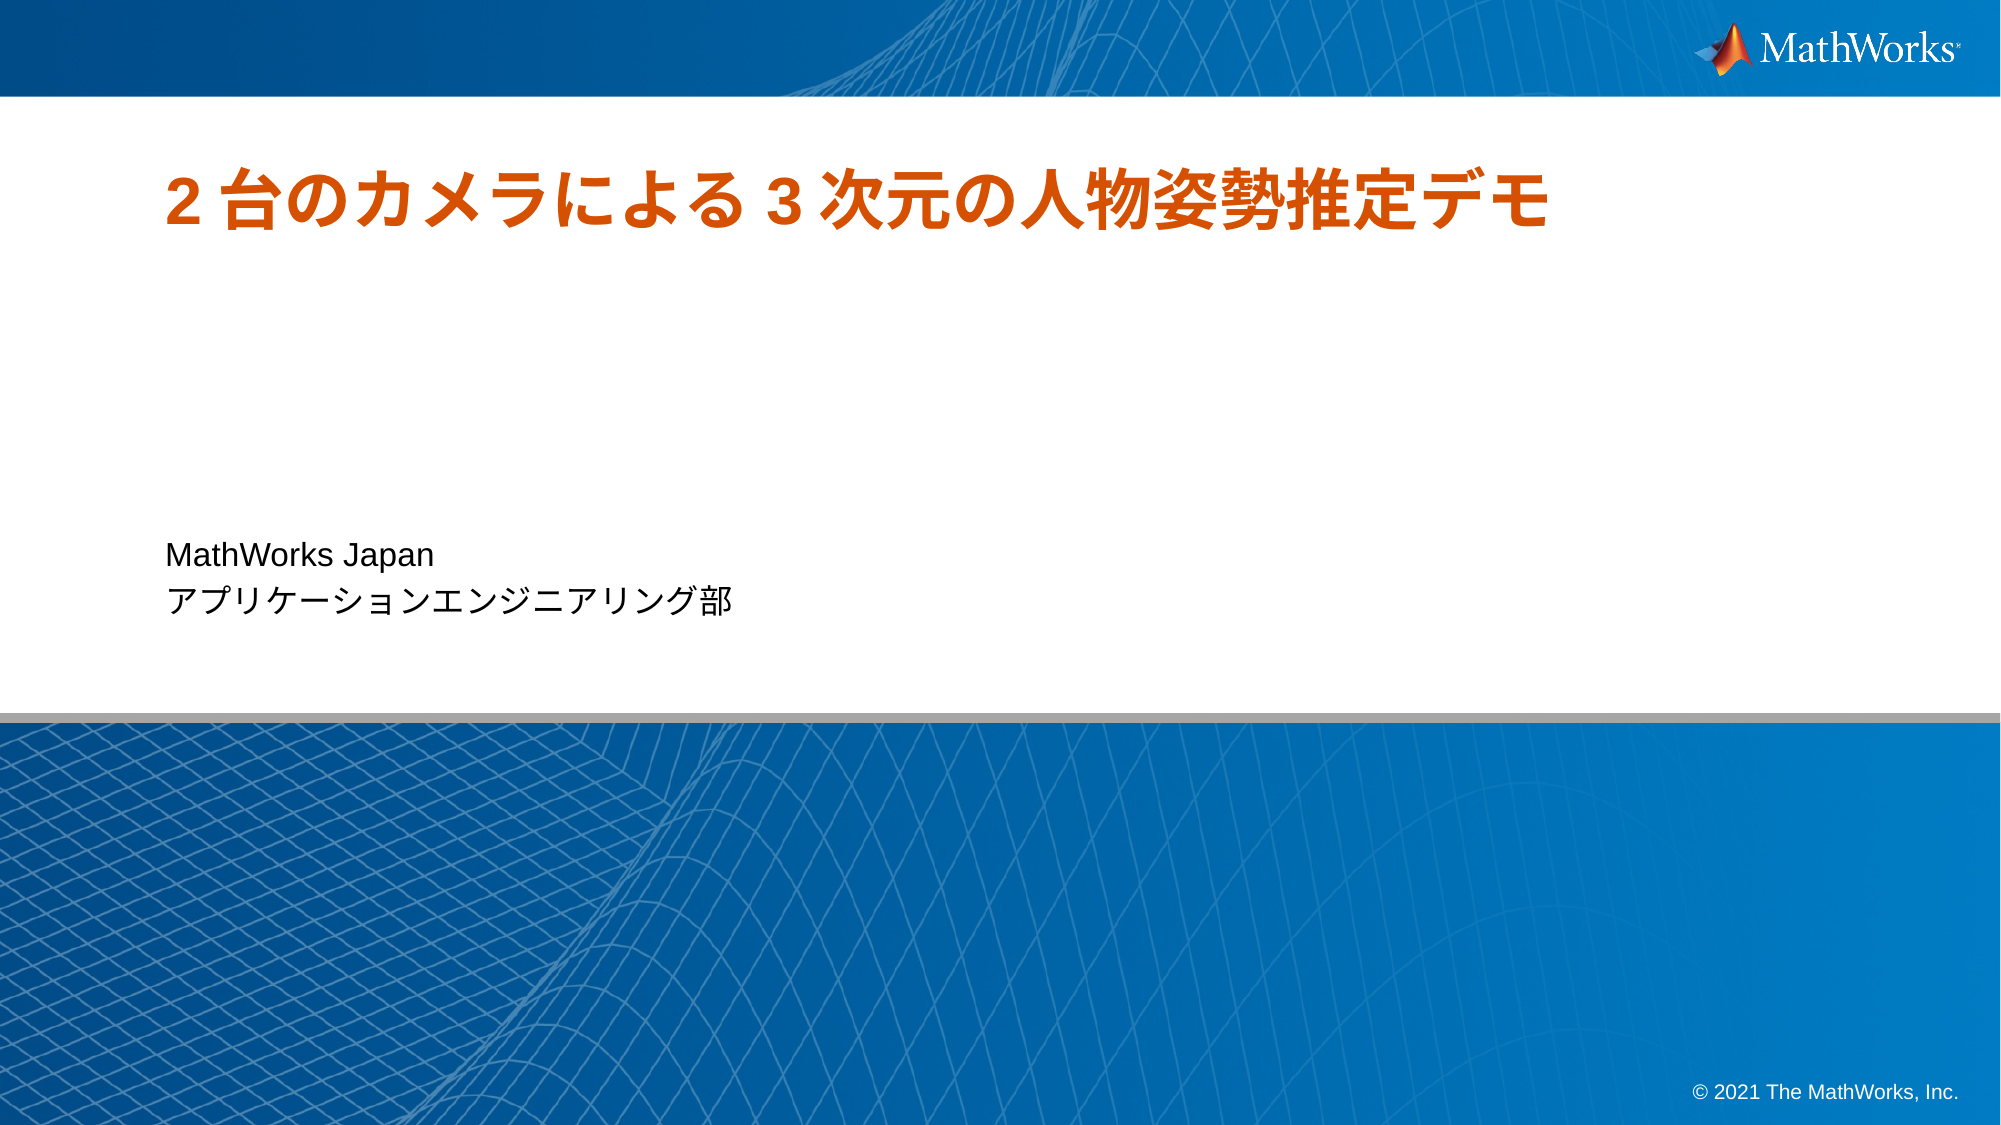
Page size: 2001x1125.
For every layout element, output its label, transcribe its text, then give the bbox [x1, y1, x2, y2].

picture [0, 723, 2001, 1125]
title 2台のカメラによる3次元の人物姿勢推定デモ [150, 149, 1850, 450]
subtitle MathWorks Japan アプリケーションエンジニアリング部 [150, 525, 1850, 688]
picture [0, 0, 2001, 713]
